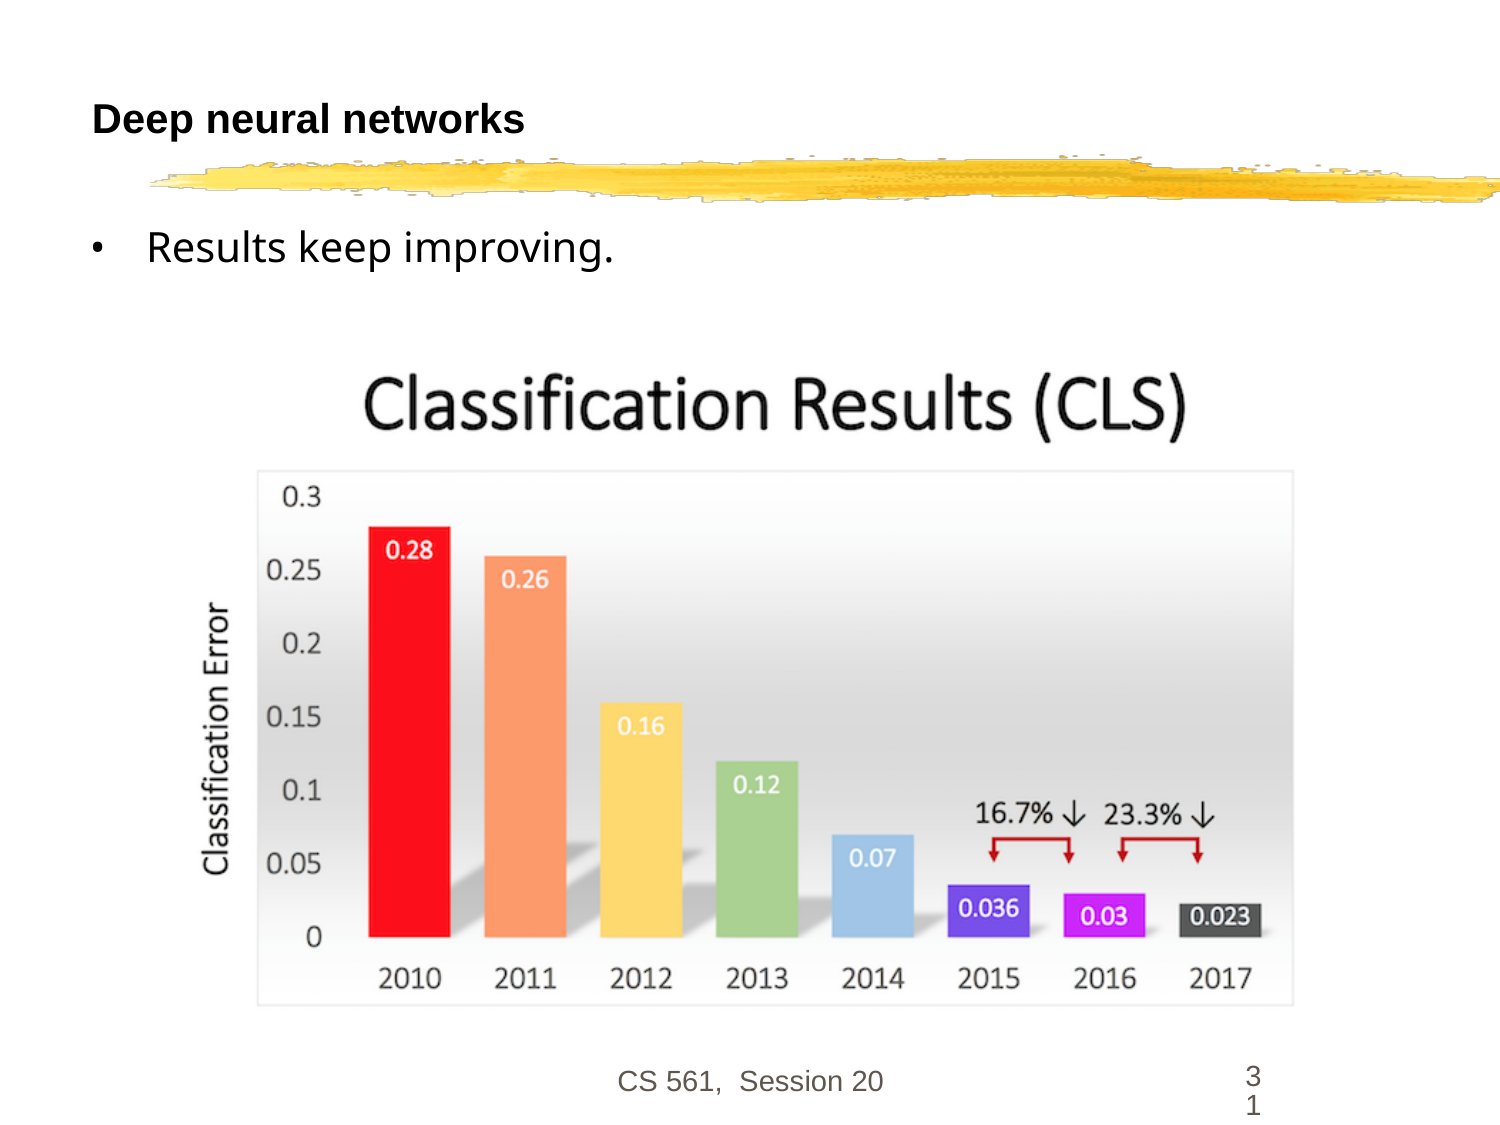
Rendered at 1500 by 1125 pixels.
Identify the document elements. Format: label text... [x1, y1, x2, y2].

picture [176, 355, 1316, 1025]
picture [149, 149, 1500, 213]
title Deep neural networks [76, 0, 1416, 151]
list Results keep improving. [74, 211, 1418, 1125]
